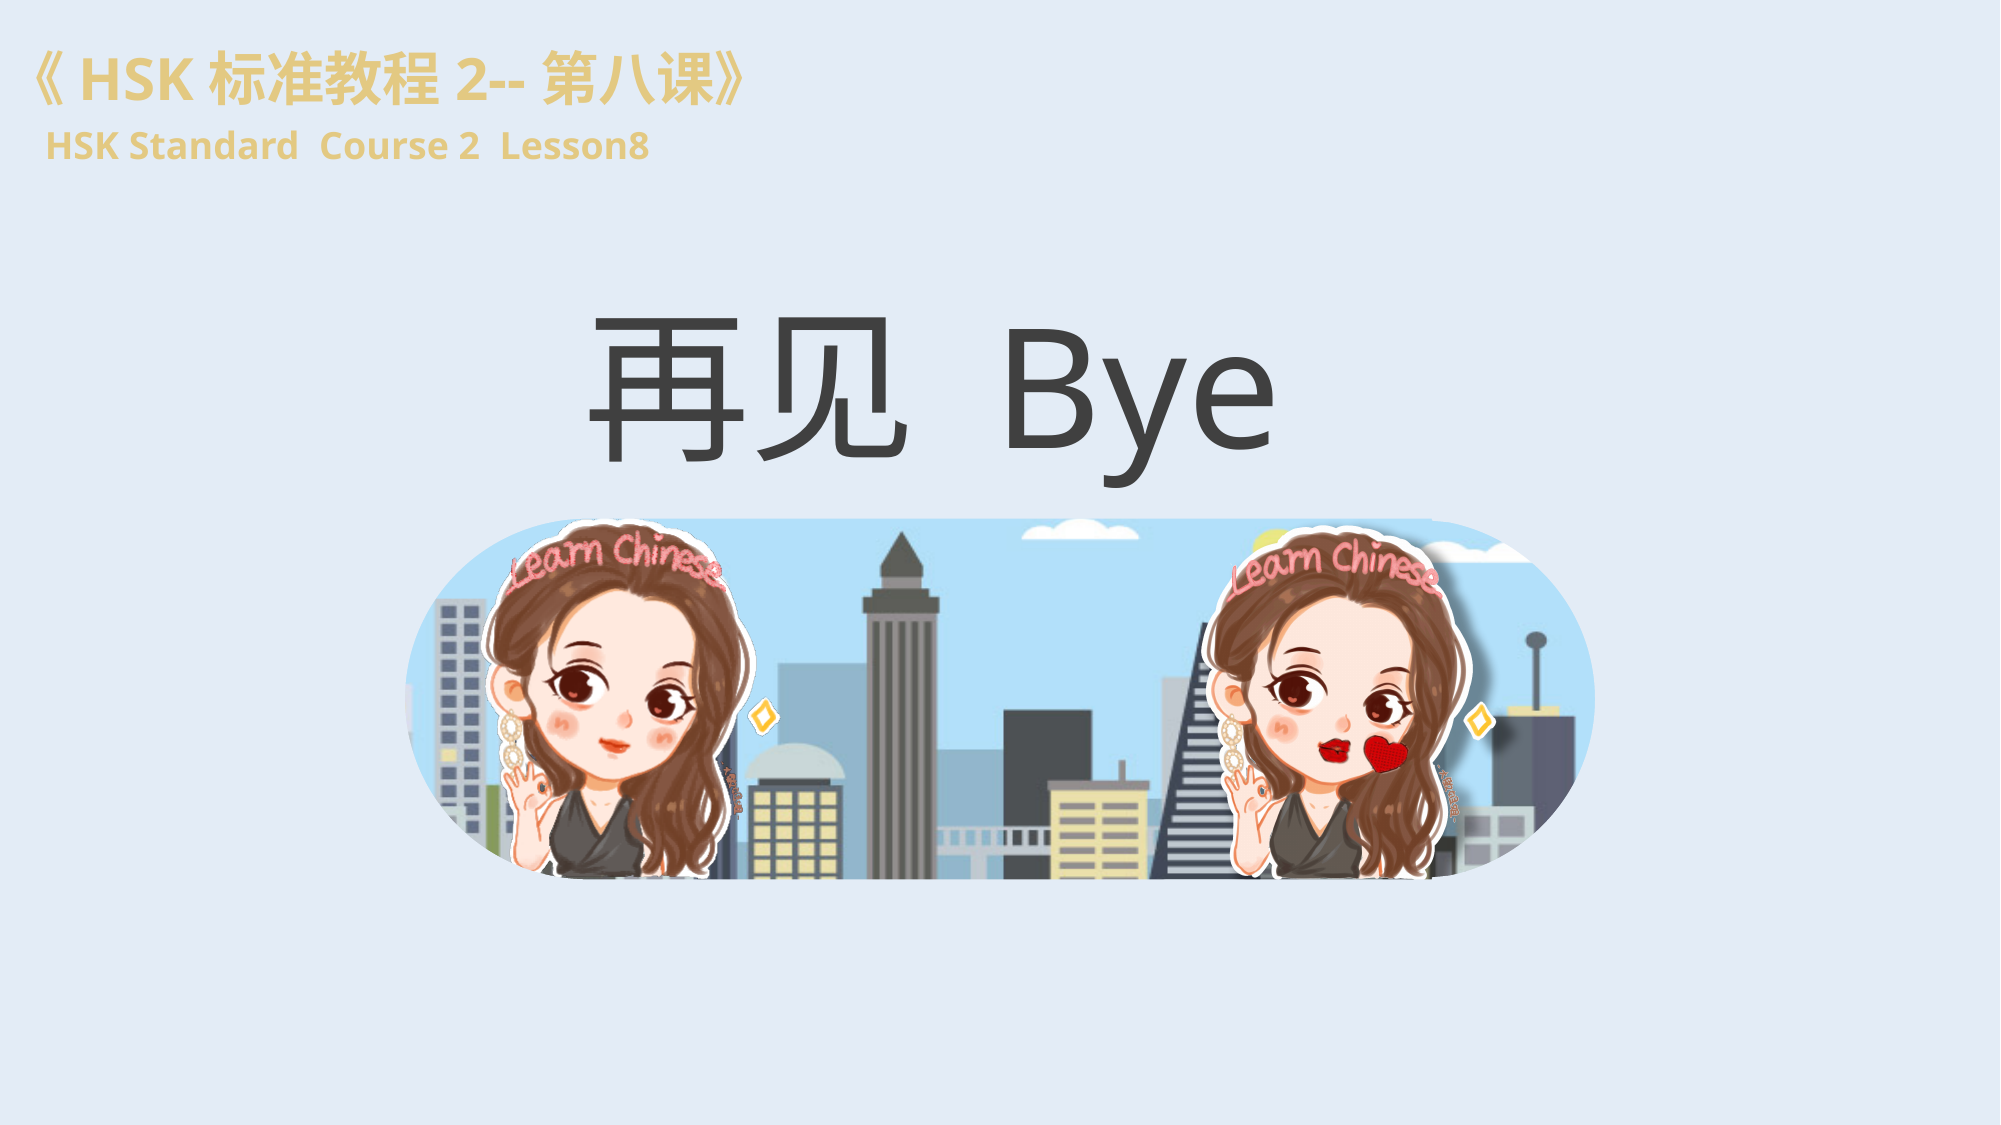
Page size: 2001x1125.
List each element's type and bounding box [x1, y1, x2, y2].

text_box [0, 0, 2000, 1125]
